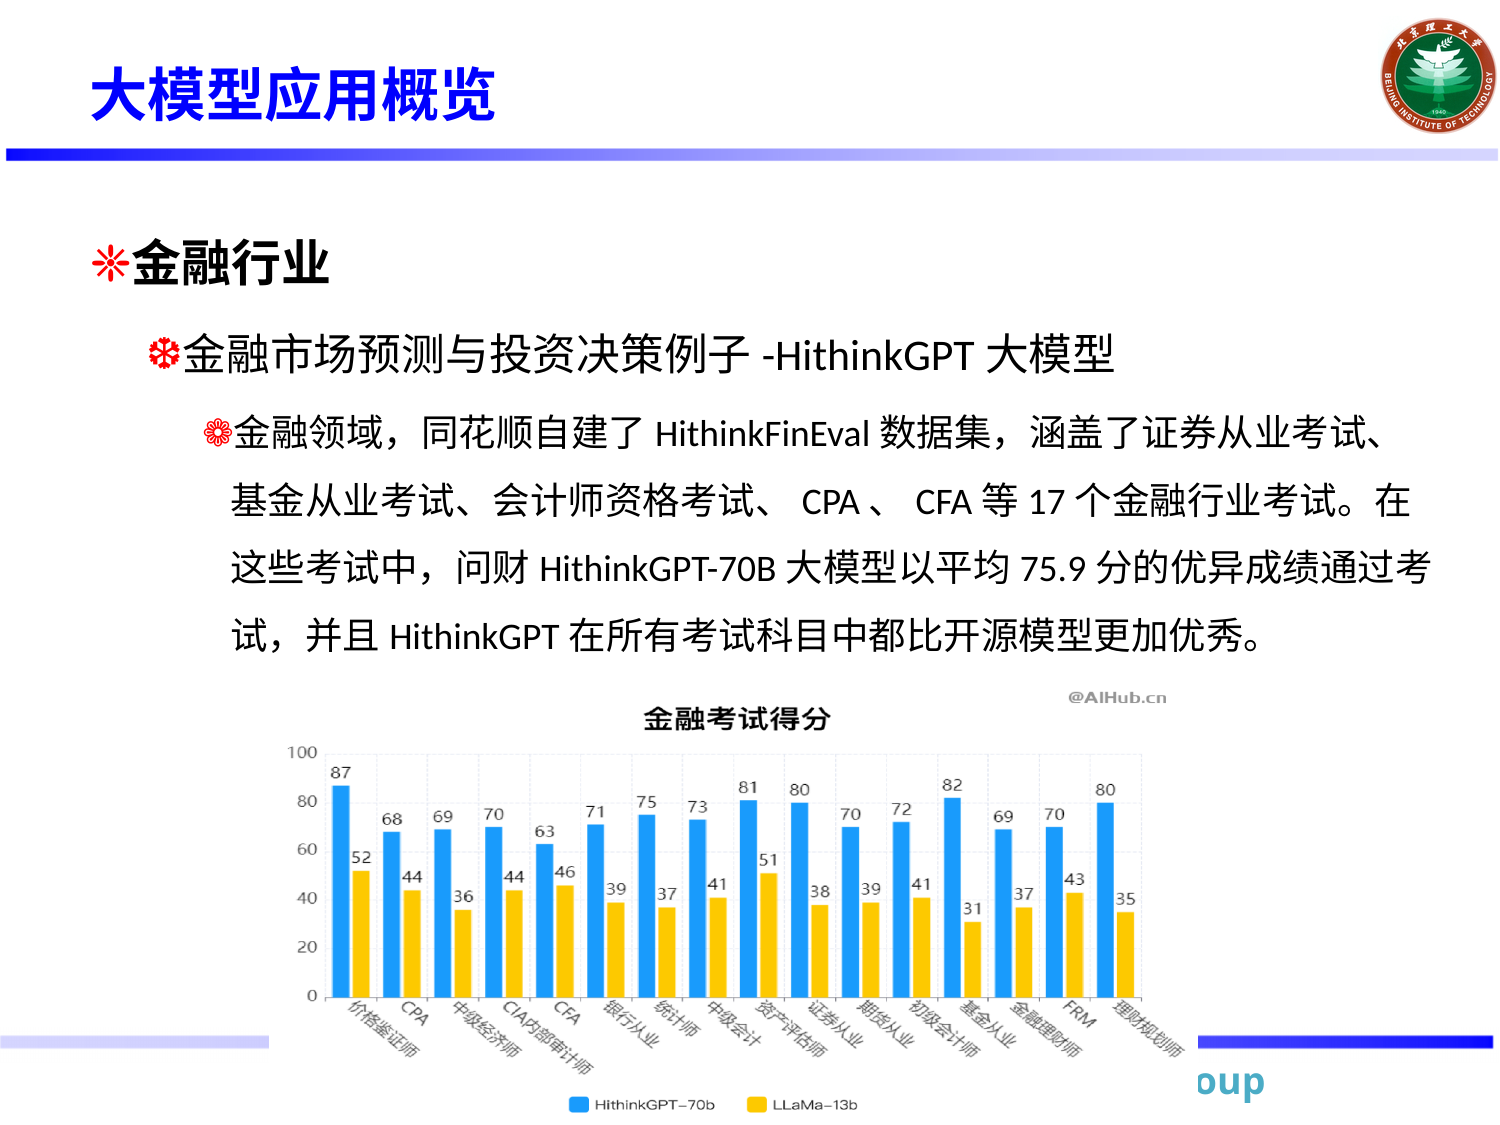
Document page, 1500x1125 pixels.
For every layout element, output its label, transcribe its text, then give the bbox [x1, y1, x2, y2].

picture [0, 680, 1498, 1113]
list 金融行业 金融市场预测与投资决策例子-HithinkGPT大模型 金融领域，同花顺自建了HithinkFinEval数据集，涵盖了证券从业考试、基金从业考试、会计师资格考试、CPA、CFA等17个金融行业考试。在这些考试中，问财HithinkGPT-70B大模型以平均75.9分的优异成绩通过考试，并且HithinkGPT在所有考试科目中都比开源模型更加优秀。 [74, 194, 1449, 767]
picture [0, 16, 1500, 169]
title 大模型应用概览 [74, 34, 1378, 152]
